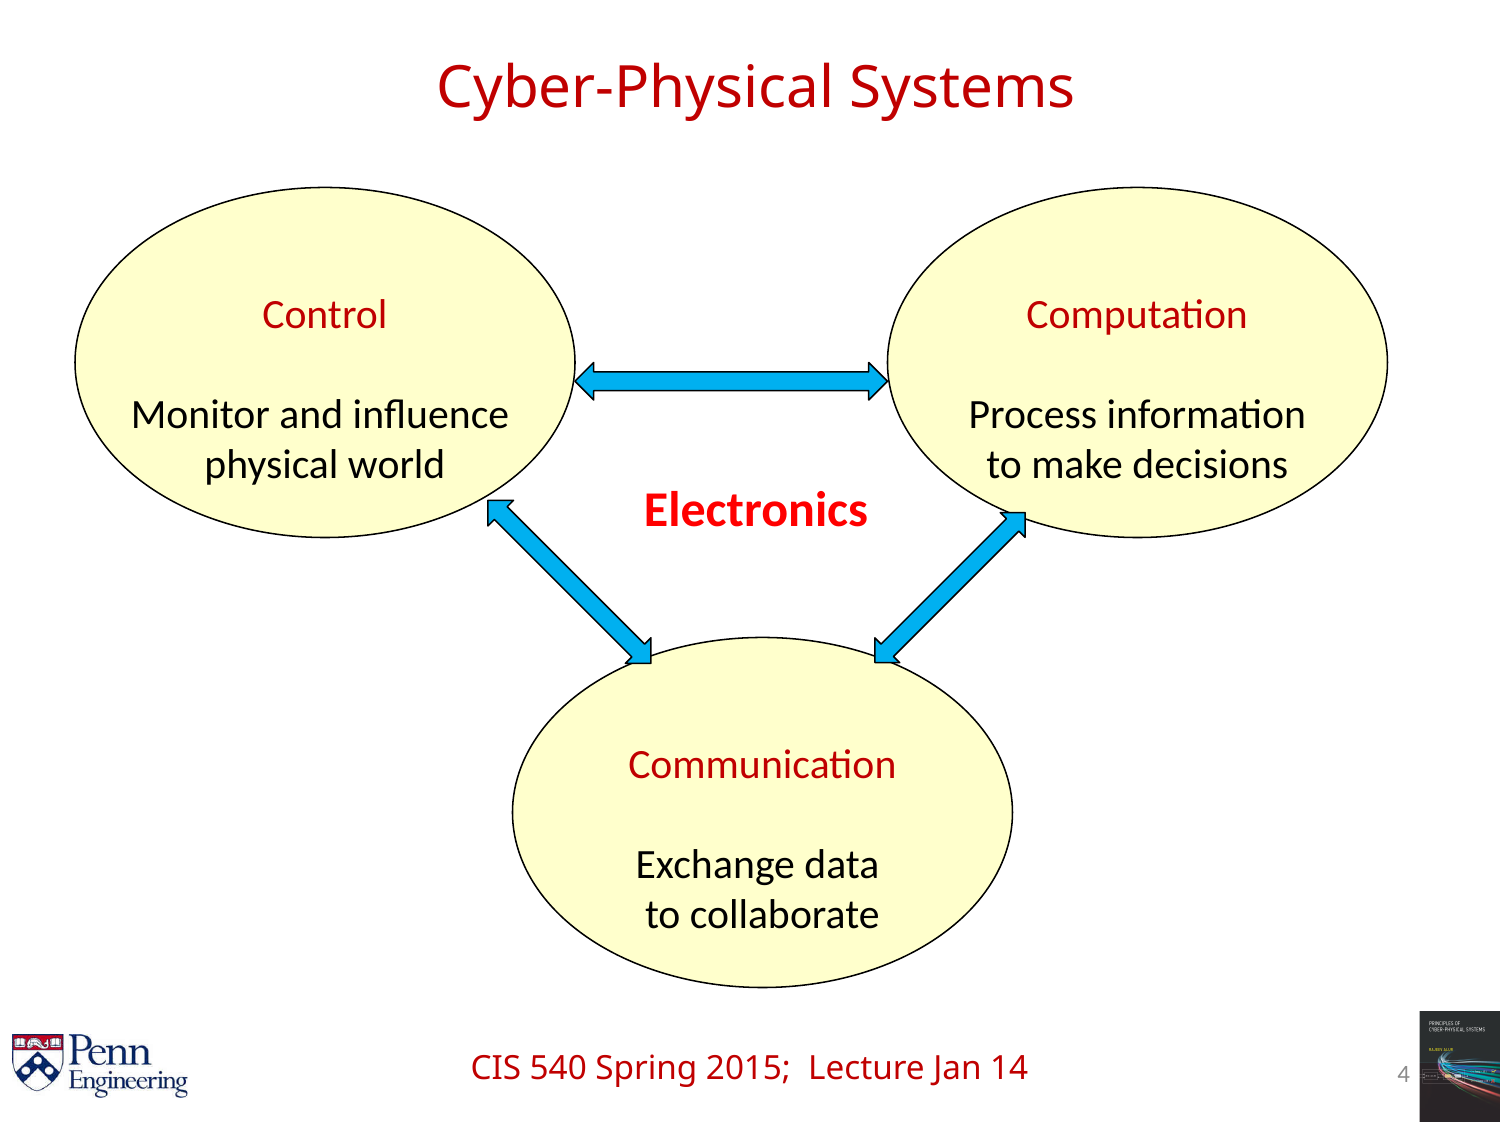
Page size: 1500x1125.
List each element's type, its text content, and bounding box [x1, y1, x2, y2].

text_box [521, 547, 636, 635]
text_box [74, 187, 576, 538]
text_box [512, 637, 1013, 988]
title Cyber-Physical Systems [112, 24, 1400, 143]
text_box [579, 362, 882, 400]
text_box Electronics [618, 468, 884, 544]
text_box [890, 547, 1004, 635]
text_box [0, 1007, 1500, 1125]
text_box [887, 187, 1388, 538]
